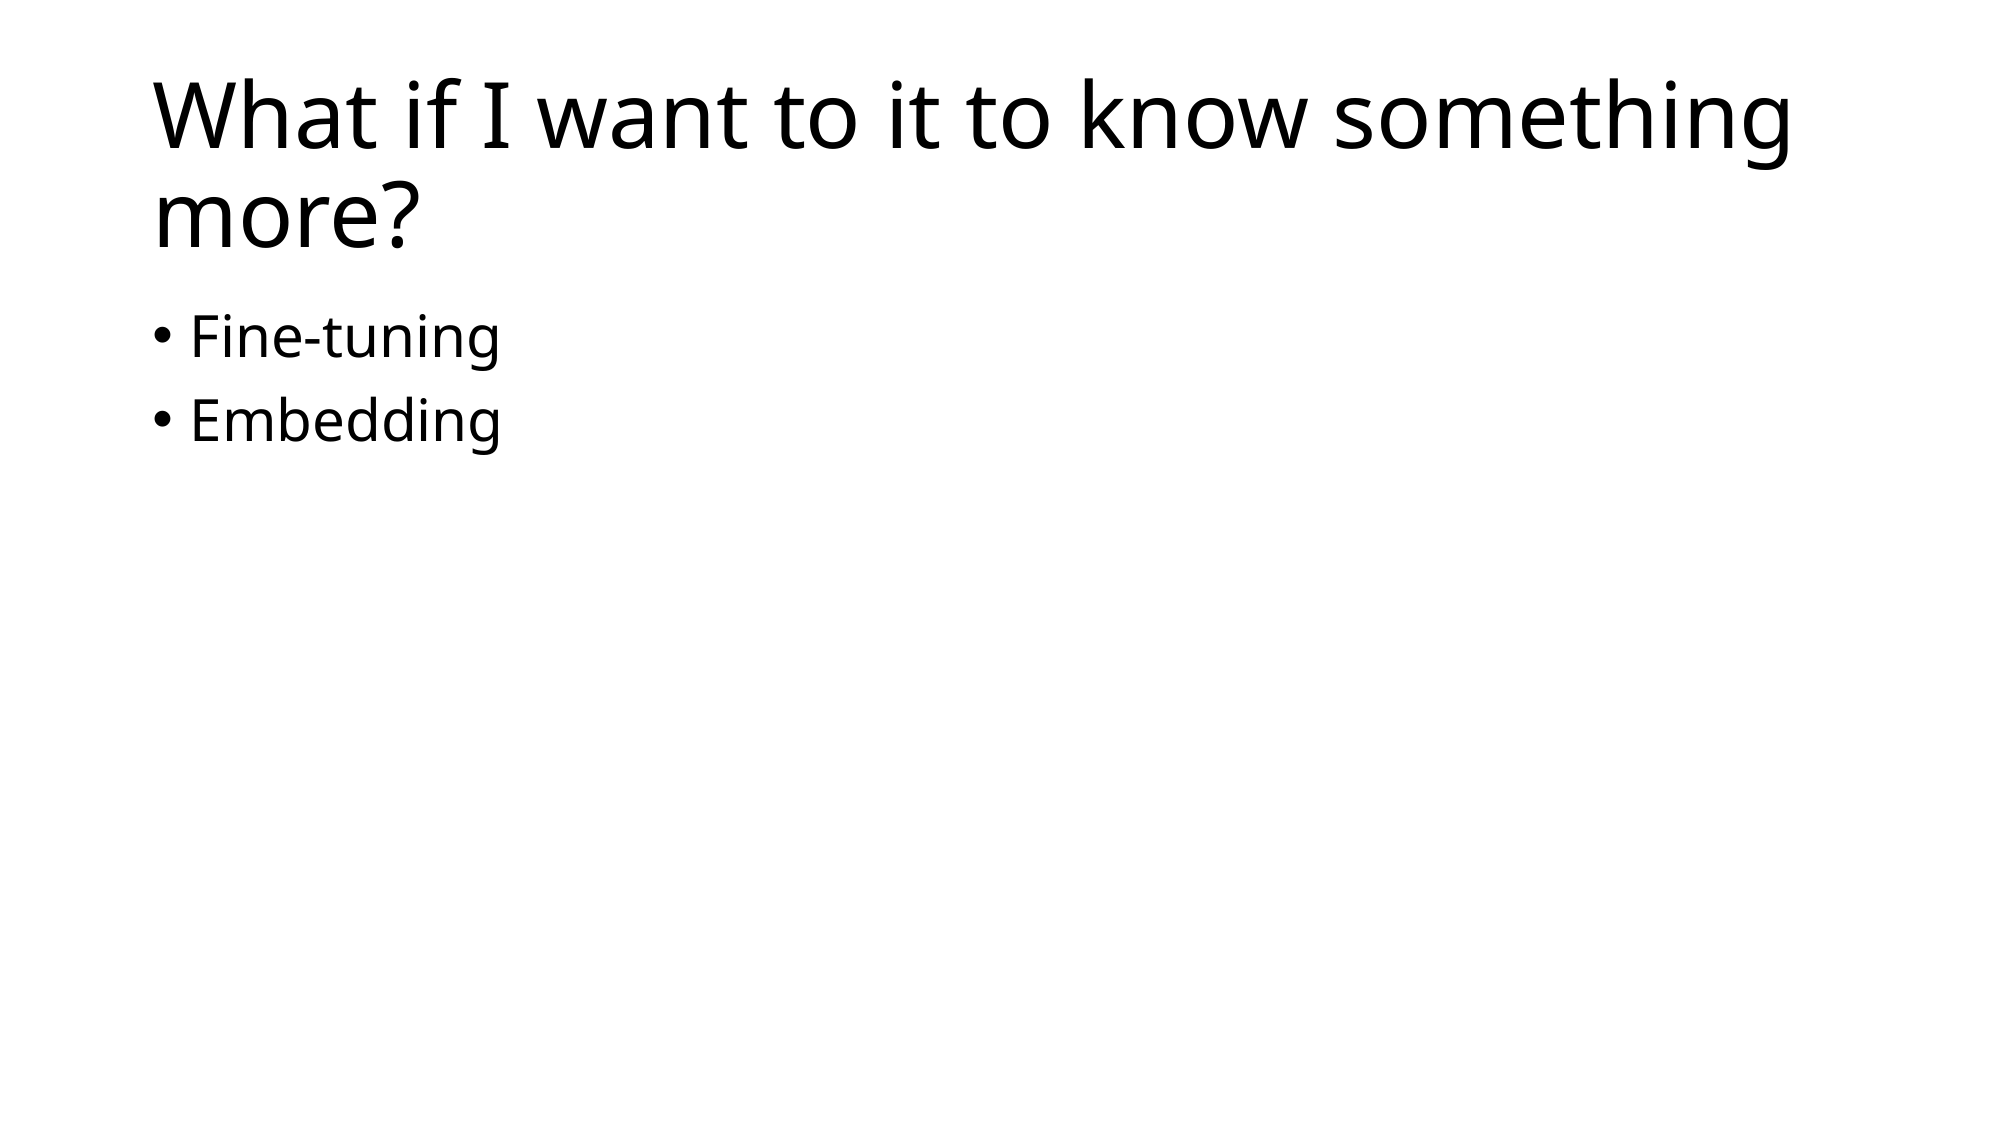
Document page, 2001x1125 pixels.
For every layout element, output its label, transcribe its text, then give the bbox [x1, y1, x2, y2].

list Fine-tuning Embedding [137, 299, 1863, 1014]
title What if I want to it to know something more? [137, 59, 1863, 278]
